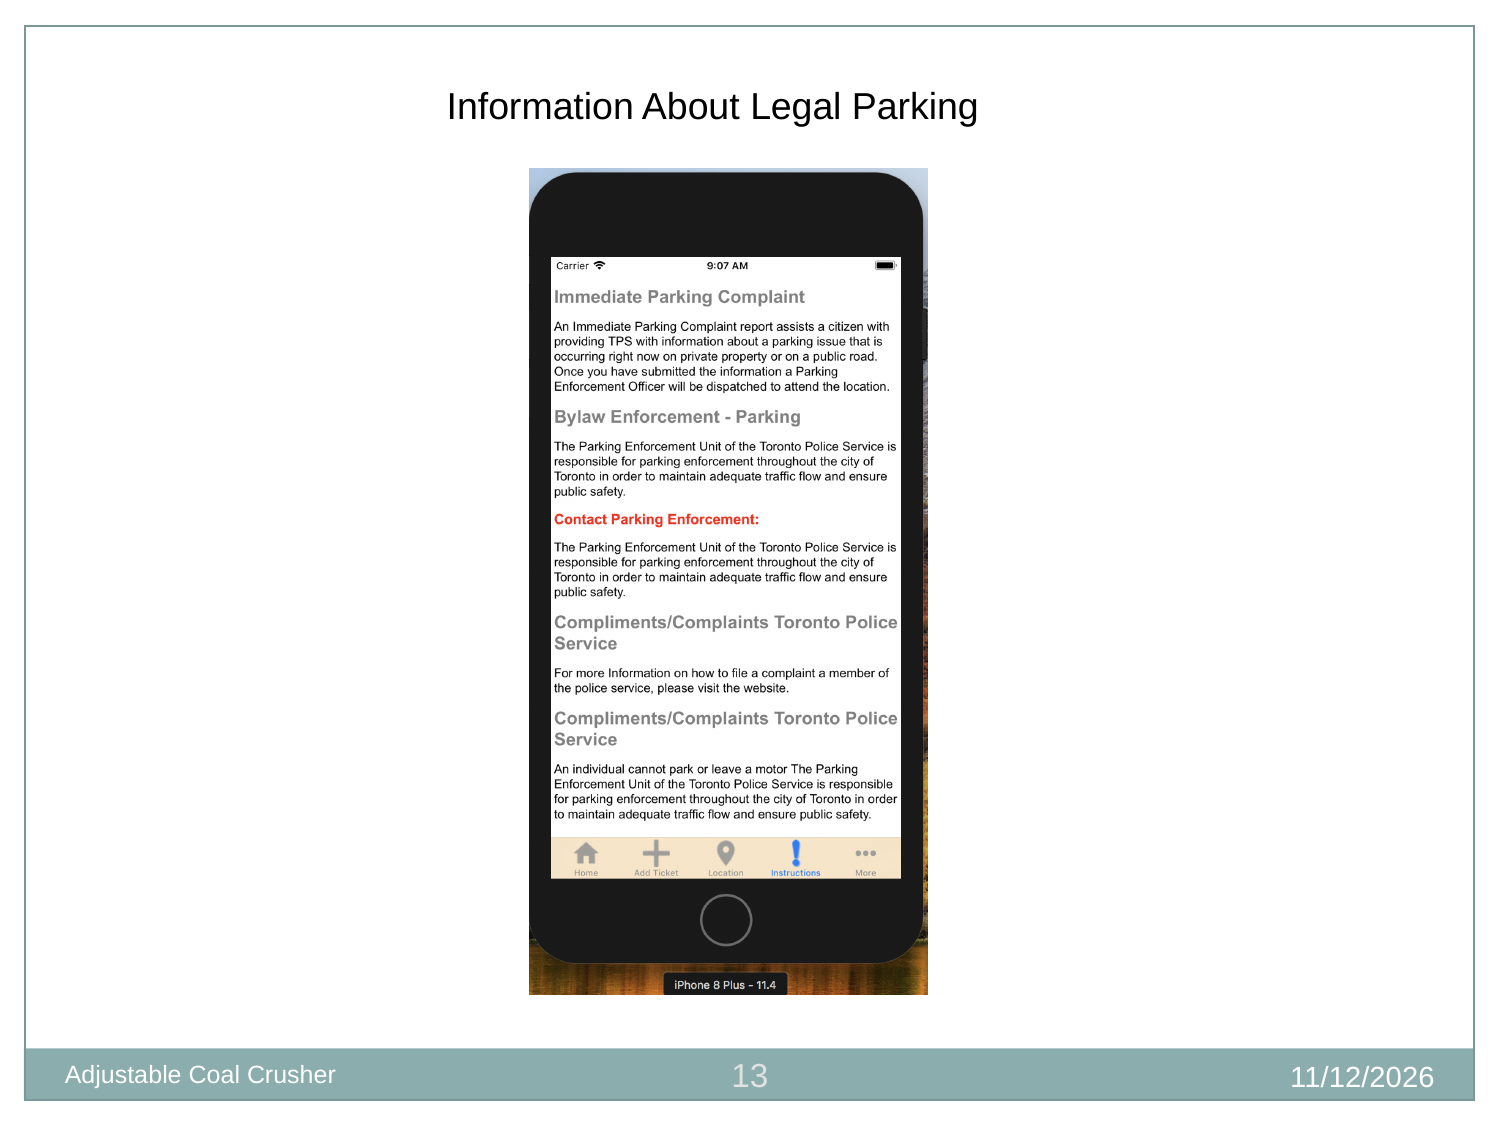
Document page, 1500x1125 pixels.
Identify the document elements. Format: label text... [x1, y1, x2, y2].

footer Adjustable Coal Crusher [50, 1051, 638, 1112]
picture [528, 168, 928, 995]
slide_number 13 [699, 1037, 800, 1110]
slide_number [950, 1050, 1450, 1111]
text_box Information About Legal Parking [431, 74, 1076, 135]
